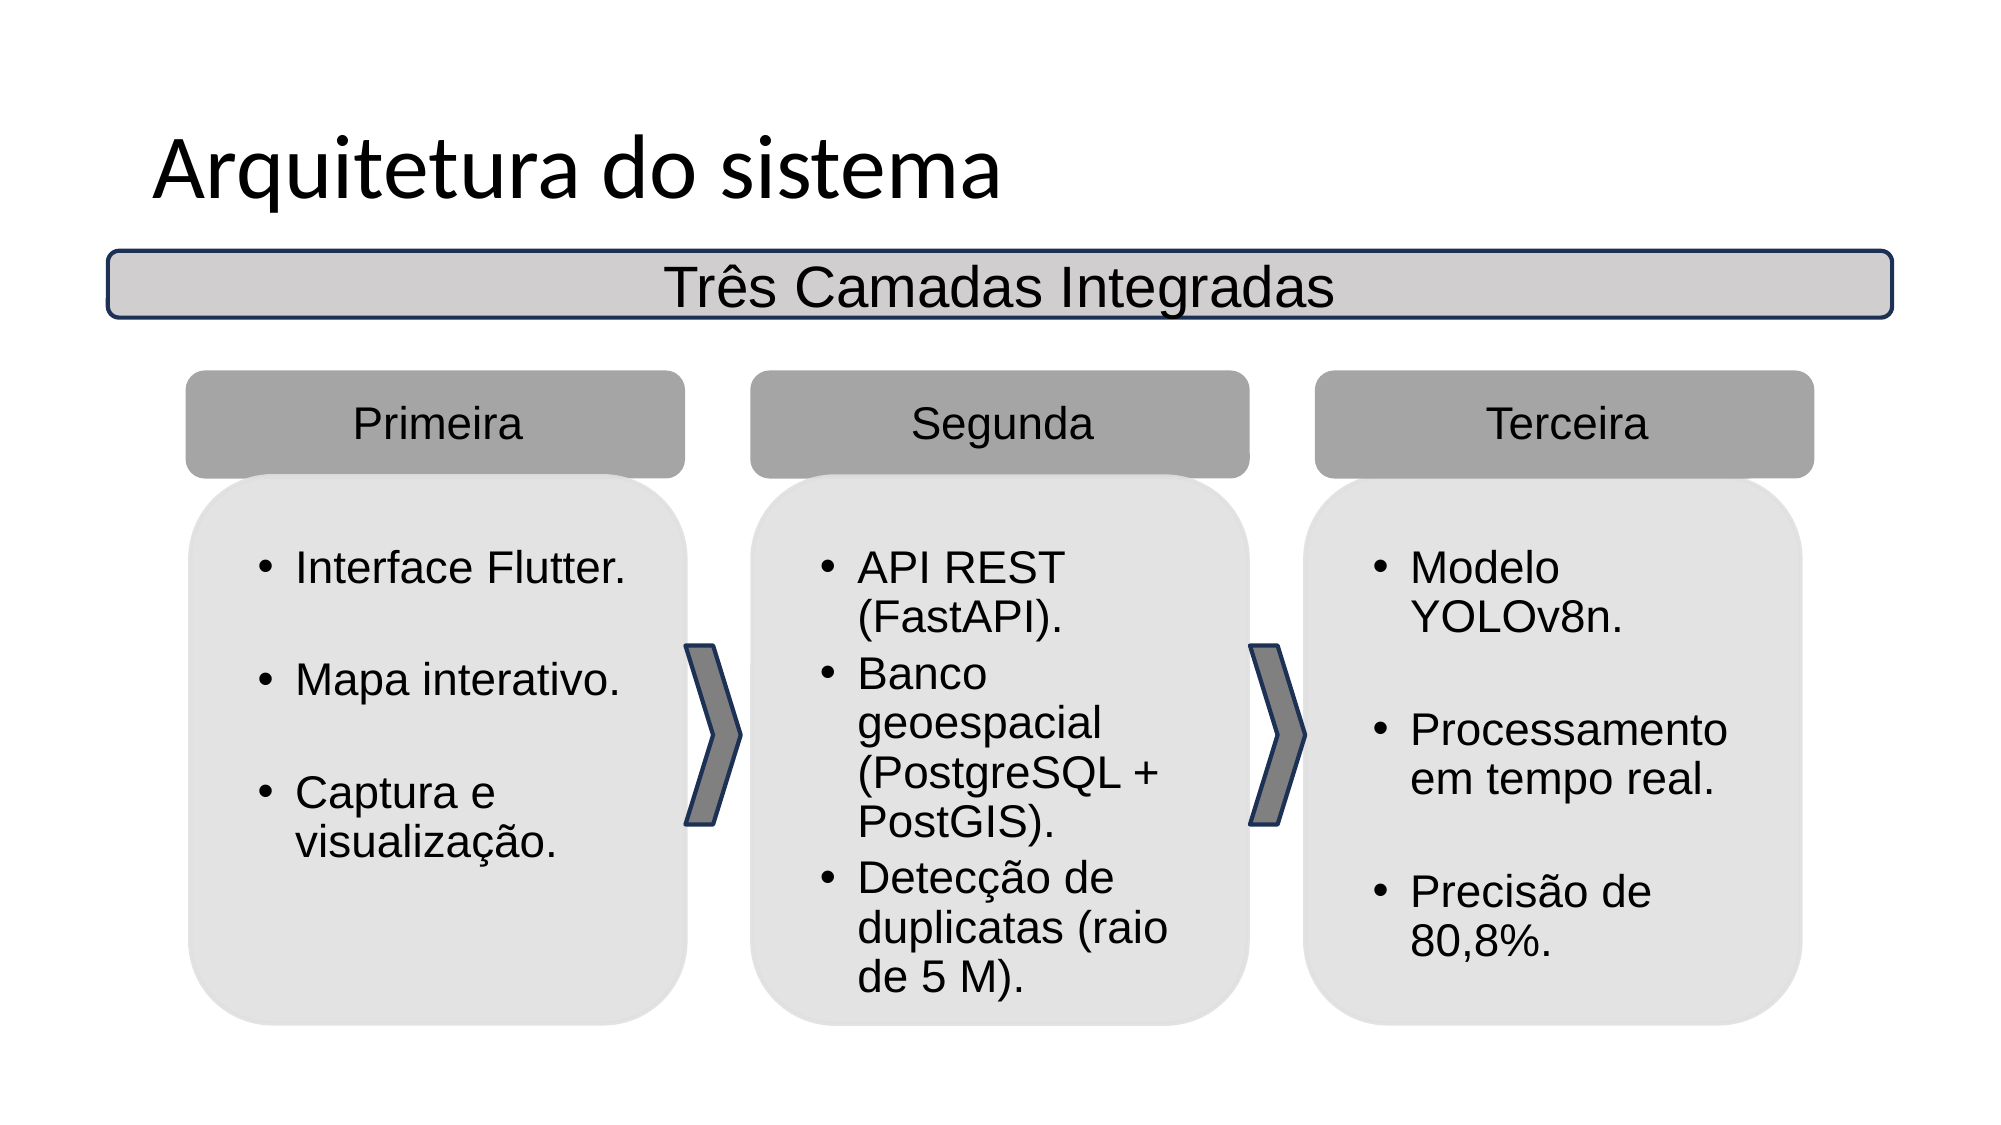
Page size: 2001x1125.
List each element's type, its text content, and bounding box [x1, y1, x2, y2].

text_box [186, 357, 1813, 1039]
title Arquitetura do sistema [137, 59, 1863, 248]
text_box Três Camadas Integradas [105, 248, 1895, 320]
